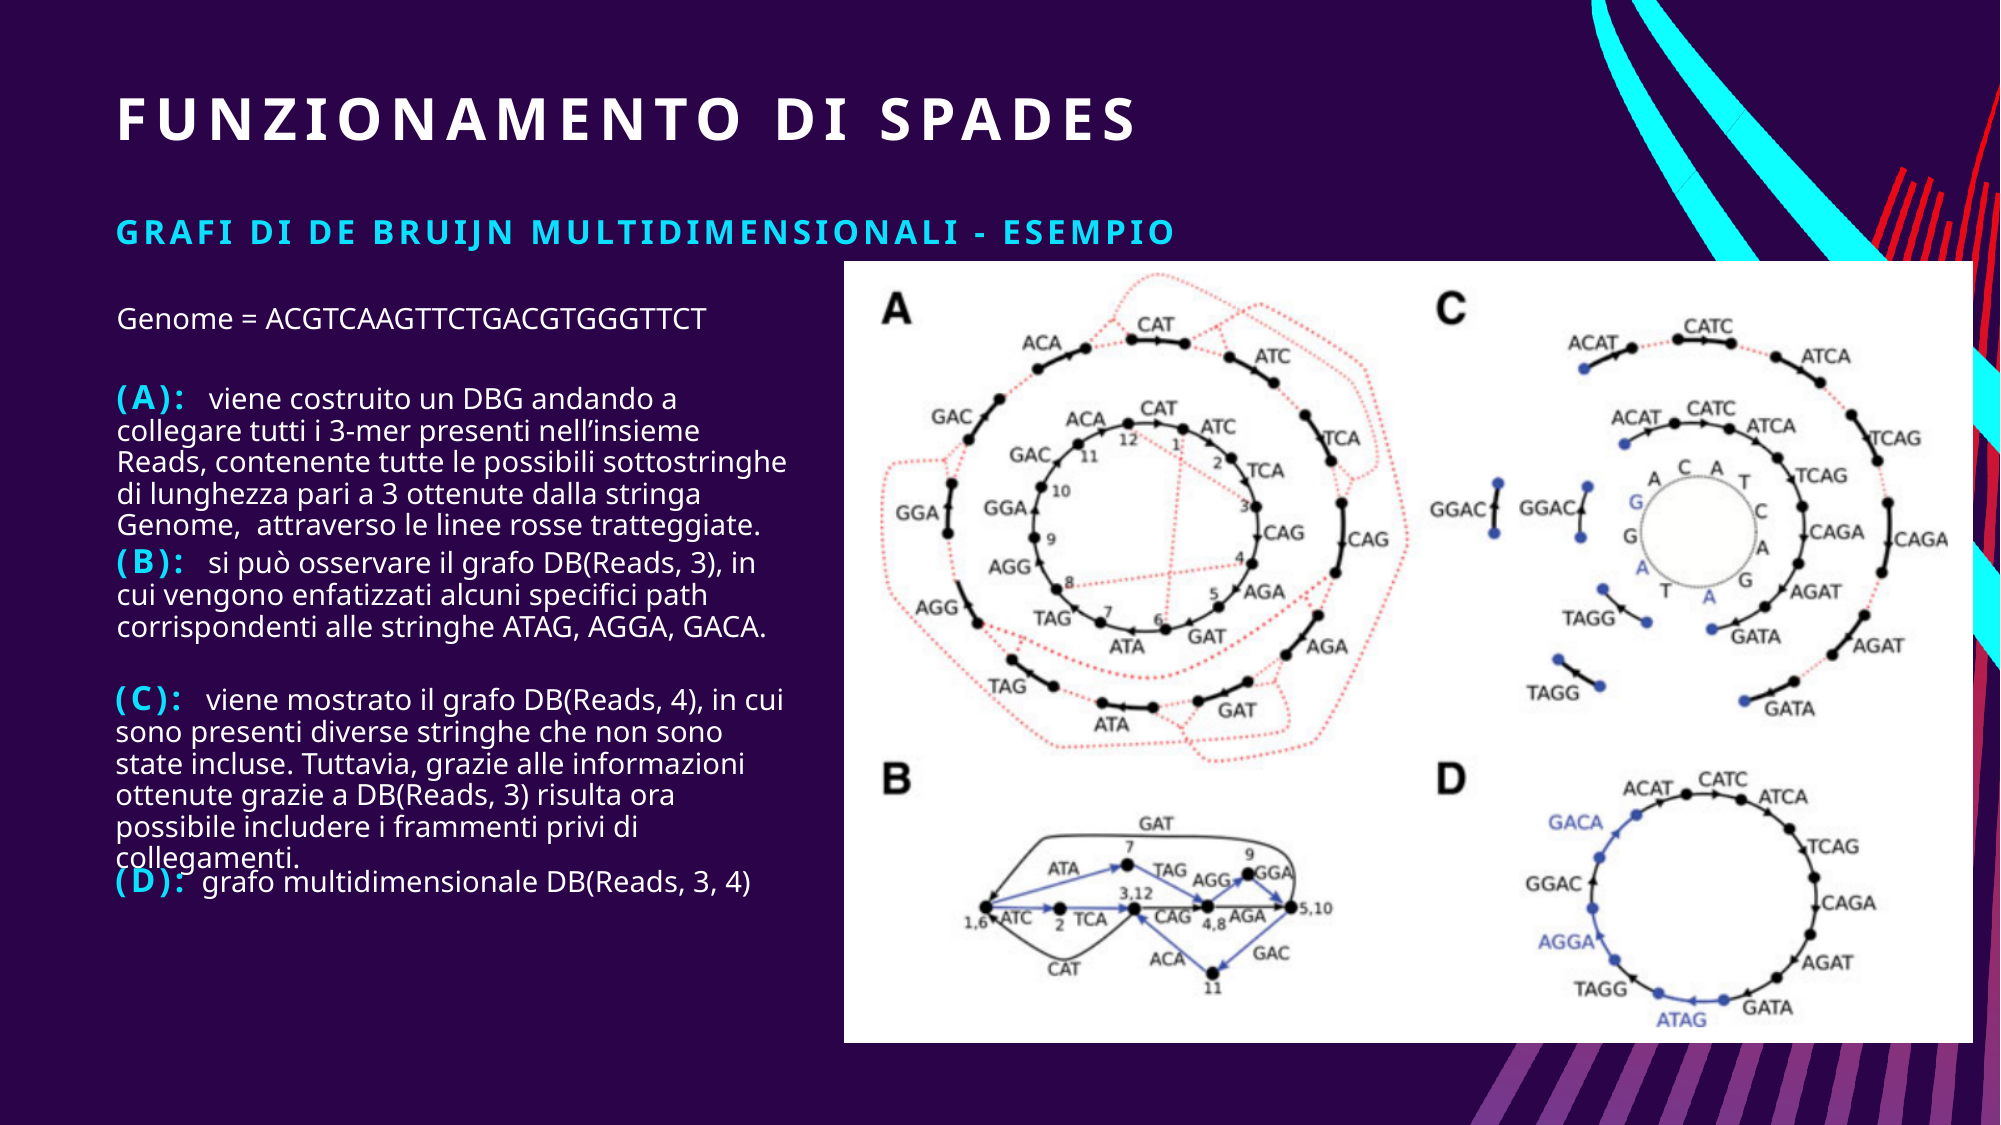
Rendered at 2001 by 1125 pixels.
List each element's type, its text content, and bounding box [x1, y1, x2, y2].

text_box (C): viene mostrato il grafo DB(Reads, 4), in cui sono presenti diverse stringhe che non sono state incluse. Tuttavia, grazie alle informazioni ottenute grazie a DB(Reads, 3) risulta ora possibile includere i frammenti privi di collegamenti. [100, 674, 804, 846]
text_box [184, 386, 844, 1008]
picture [0, 0, 2000, 1125]
text_box (A): viene costruito un DBG andando a collegare tutti i 3-mer presenti nell’insieme Reads, contenente tutte le possibili sottostringhe di lunghezza pari a 3 ottenute dalla stringa Genome, attraverso le linee rosse tratteggiate. [101, 373, 806, 528]
text_box GRAFI DI DE BRUIJN MULTIDIMENSIONALI - Esempio [100, 201, 1589, 262]
list Genome = ACGTCAAGTTCTGACGTGGGTTCT [101, 250, 845, 386]
title Funzionamento di spades [100, 82, 1826, 163]
text_box (B): si può osservare il grafo DB(Reads, 3), in cui vengono enfatizzati alcuni specifici path corrispondenti alle stringhe ATAG, AGGA, GACA. [101, 537, 806, 664]
text_box (D): grafo multidimensionale DB(Reads, 3, 4) [100, 856, 804, 983]
